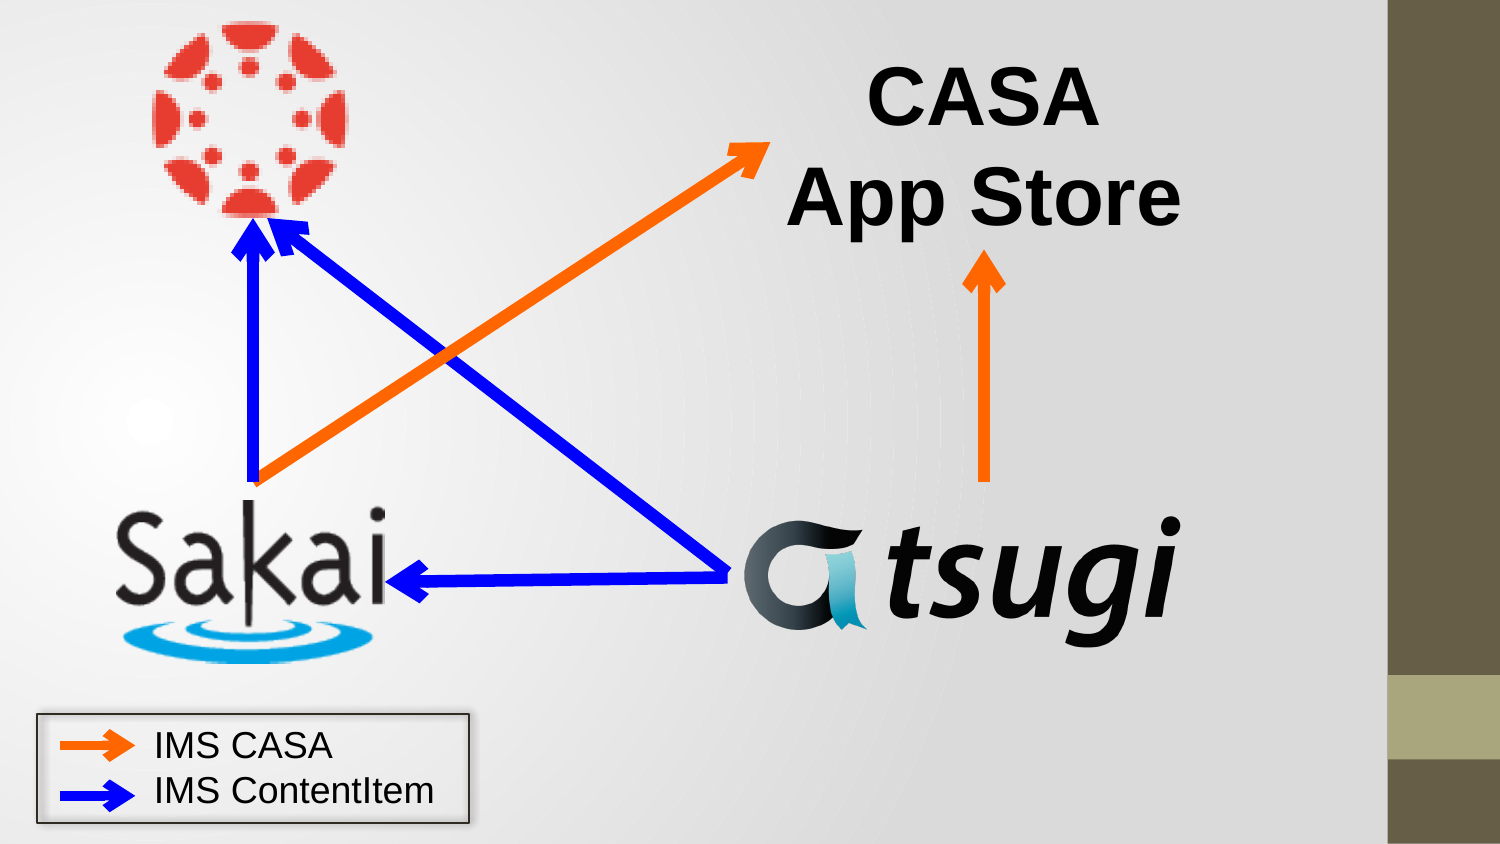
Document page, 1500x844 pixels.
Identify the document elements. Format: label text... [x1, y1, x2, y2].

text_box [266, 490, 729, 574]
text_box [384, 576, 729, 583]
text_box CASA App Store [770, 34, 1198, 250]
picture [115, 500, 386, 664]
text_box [252, 142, 769, 483]
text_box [36, 713, 470, 824]
picture [152, 21, 354, 219]
picture [741, 516, 1182, 648]
